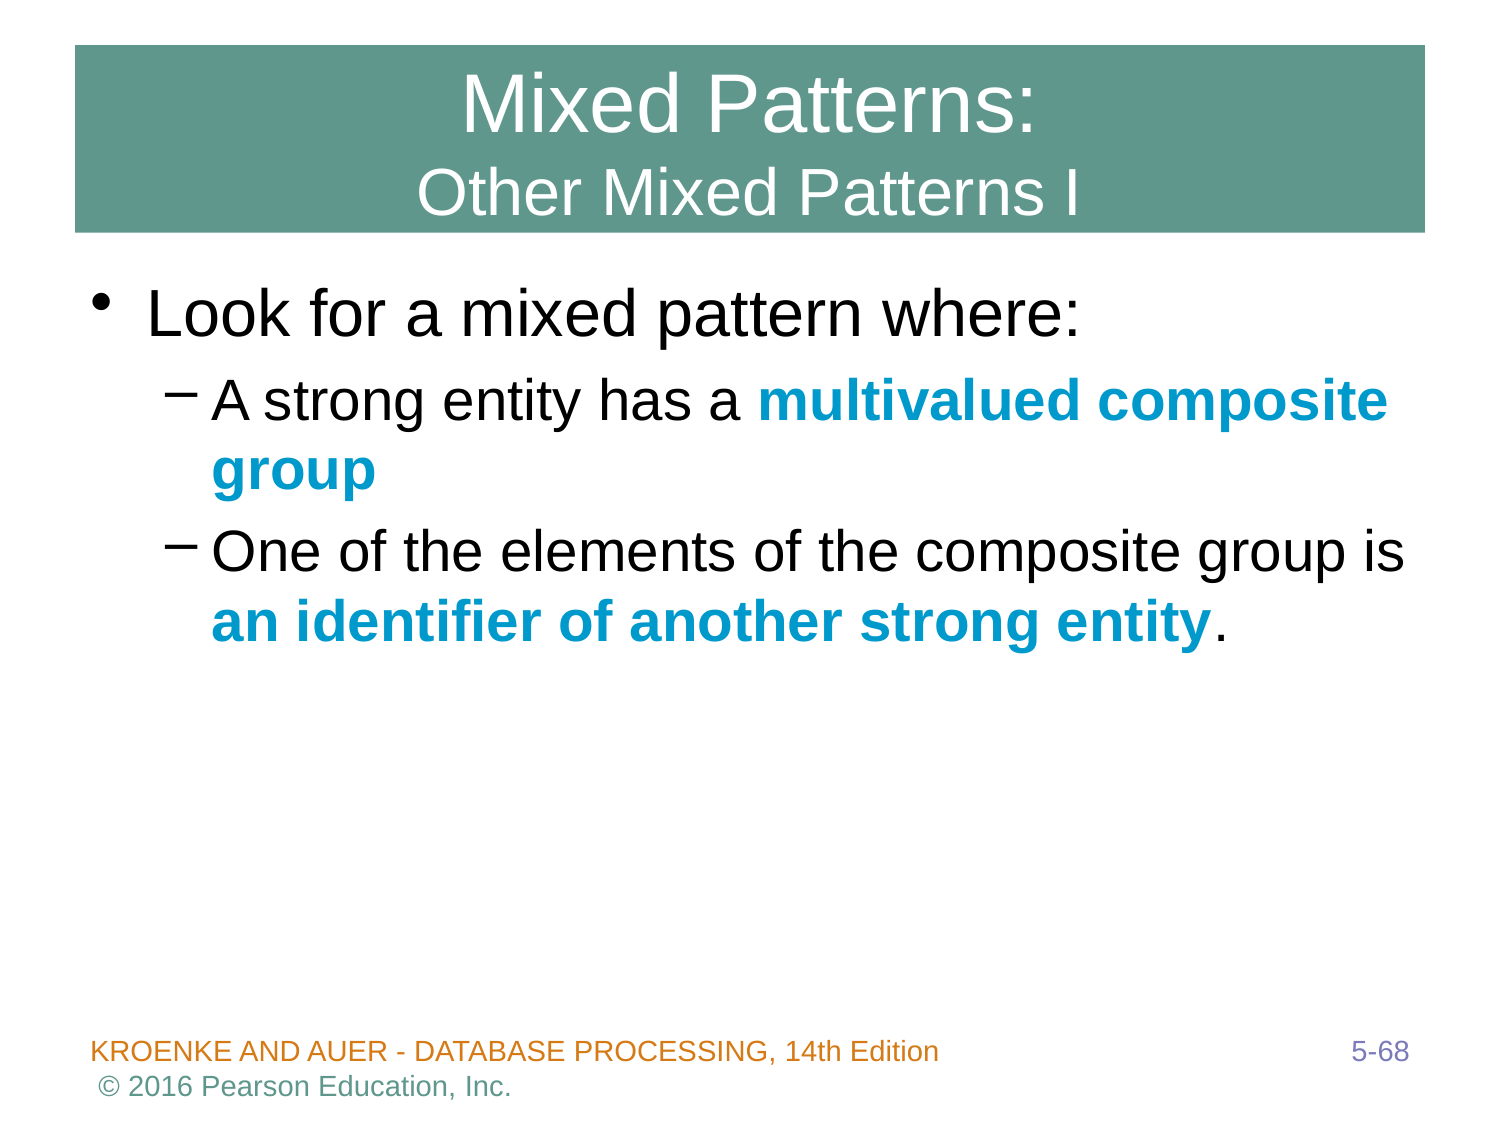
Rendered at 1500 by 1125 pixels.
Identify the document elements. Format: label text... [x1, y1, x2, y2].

footer KROENKE AND AUER - DATABASE PROCESSING, 14th Edition © 2016 Pearson Education, Inc. [74, 1024, 963, 1104]
list Look for a mixed pattern where: A strong entity has a multivalued composite group One of the elements of the composite group is an identifier of another strong entity. [74, 262, 1426, 1006]
slide_number 5-68 [1074, 1024, 1426, 1103]
title Mixed Patterns: Other Mixed Patterns I [74, 44, 1426, 233]
